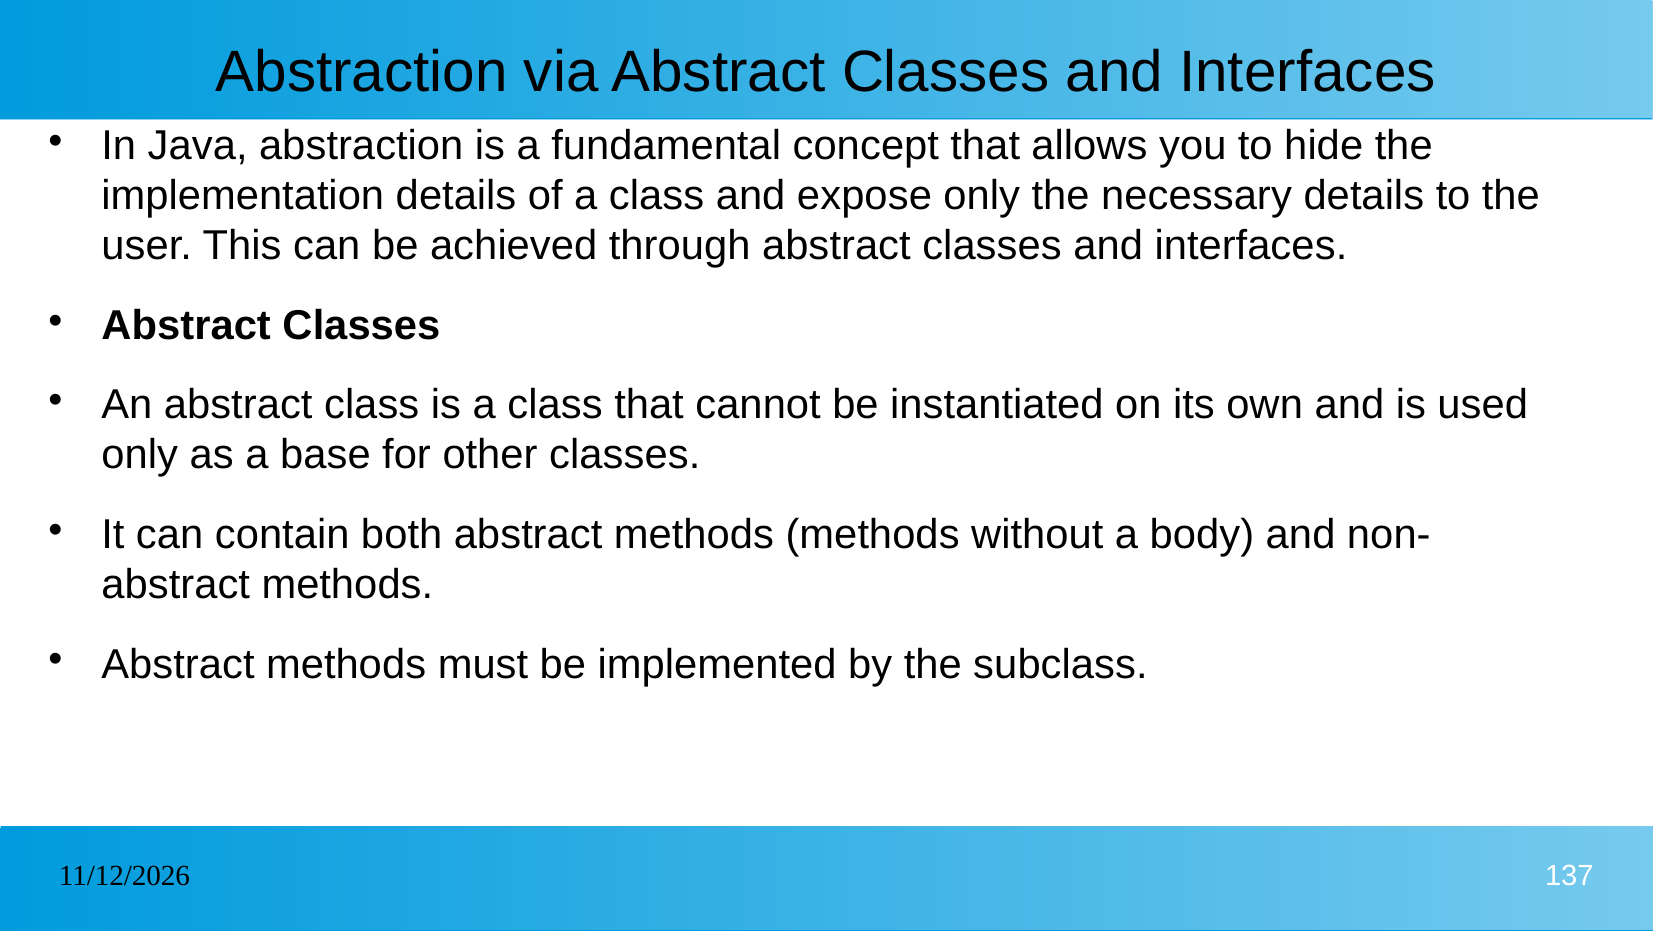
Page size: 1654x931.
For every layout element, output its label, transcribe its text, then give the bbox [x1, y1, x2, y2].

title Abstraction via Abstract Classes and Interfaces [59, 29, 1594, 108]
slide_number 137 [1210, 856, 1594, 915]
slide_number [59, 856, 443, 915]
list In Java, abstraction is a fundamental concept that allows you to hide the implementation details of a class and expose only the necessary details to the user. This can be achieved through abstract classes and interfaces. Abstract Classes An abstract class is a class that cannot be instantiated on its own and is used only as a base for other classes. It can contain both abstract methods (methods without a body) and non-abstract methods. Abstract methods must be implemented by the subclass. [30, 118, 1566, 840]
